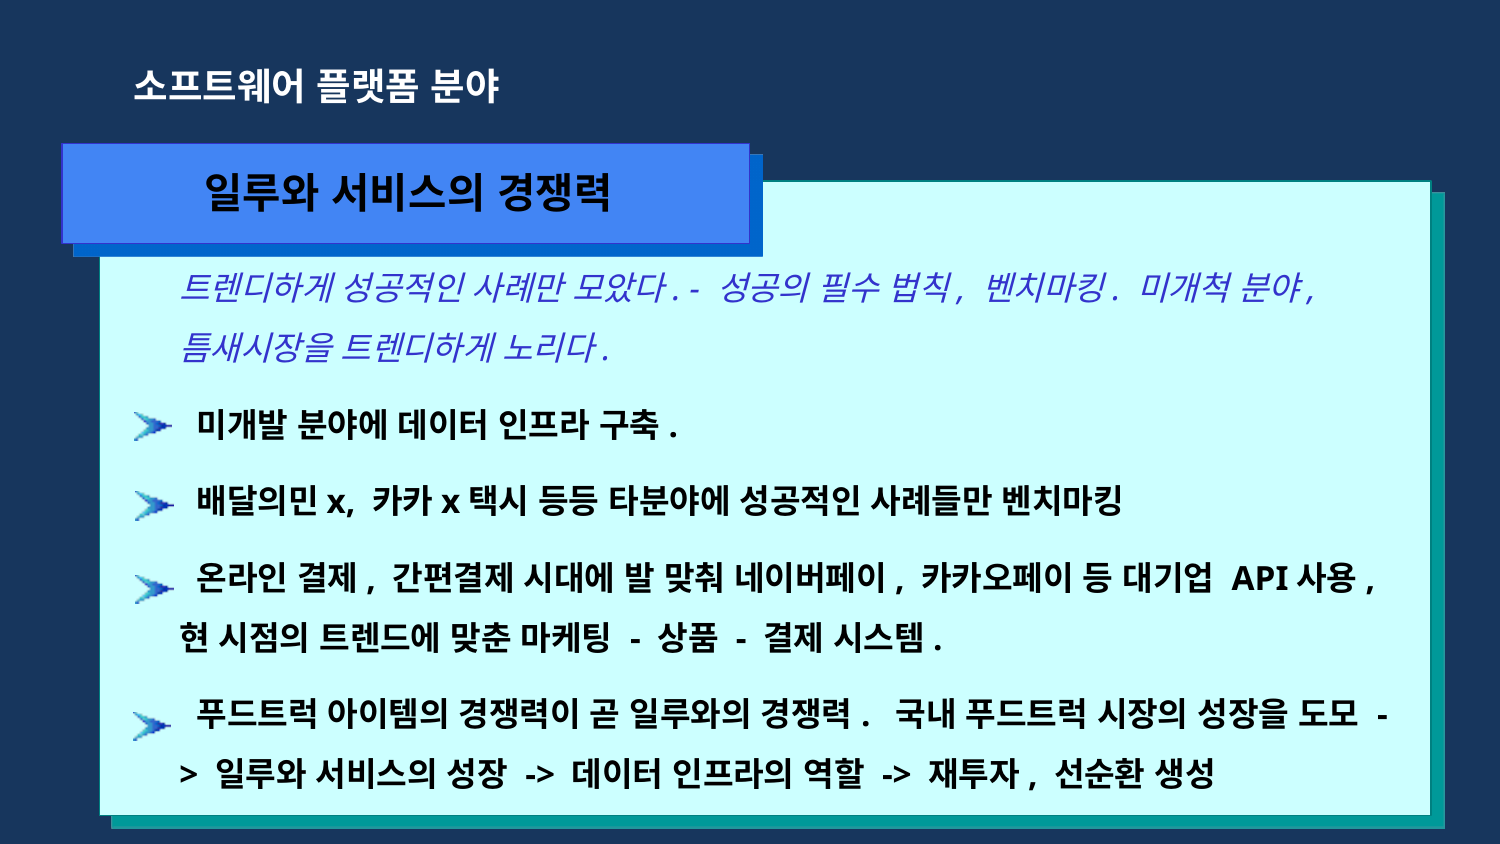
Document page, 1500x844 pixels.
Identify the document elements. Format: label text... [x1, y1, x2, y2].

picture [134, 411, 173, 442]
text_box [99, 180, 1432, 816]
picture [135, 491, 174, 521]
text_box 일루와 서비스의 경쟁력 [102, 159, 715, 225]
text_box 트렌디하게 성공적인 사례만 모았다. - 성공의 필수 법칙, 벤치마킹. 미개척 분야, 틈새시장을 트렌디하게 노리다. 미개발 분야에 데이터 인프라 구축. 배달의민x, 카카x택시 등등 타분야에 성공적인 사례들만 벤치마킹 온라인 결제, 간편결제 시대에 발 맞춰 네이버페이, 카카오페이 등 대기업 API사용, 현 시점의 트렌드에 맞춘 마케팅 - 상품 - 결제 시스템. 푸드트럭 아이템의 경쟁력이 곧 일루와의 경쟁력. 국내 푸드트럭 시장의 성장을 도모 -> 일루와 서비스의 성장 -> 데이터 인프라의 역할 -> 재투자, 선순환 생성 [164, 240, 1410, 764]
picture [135, 575, 174, 605]
text_box 소프트웨어 플랫폼 분야 [49, 55, 584, 116]
text_box [62, 143, 750, 244]
picture [133, 711, 171, 742]
